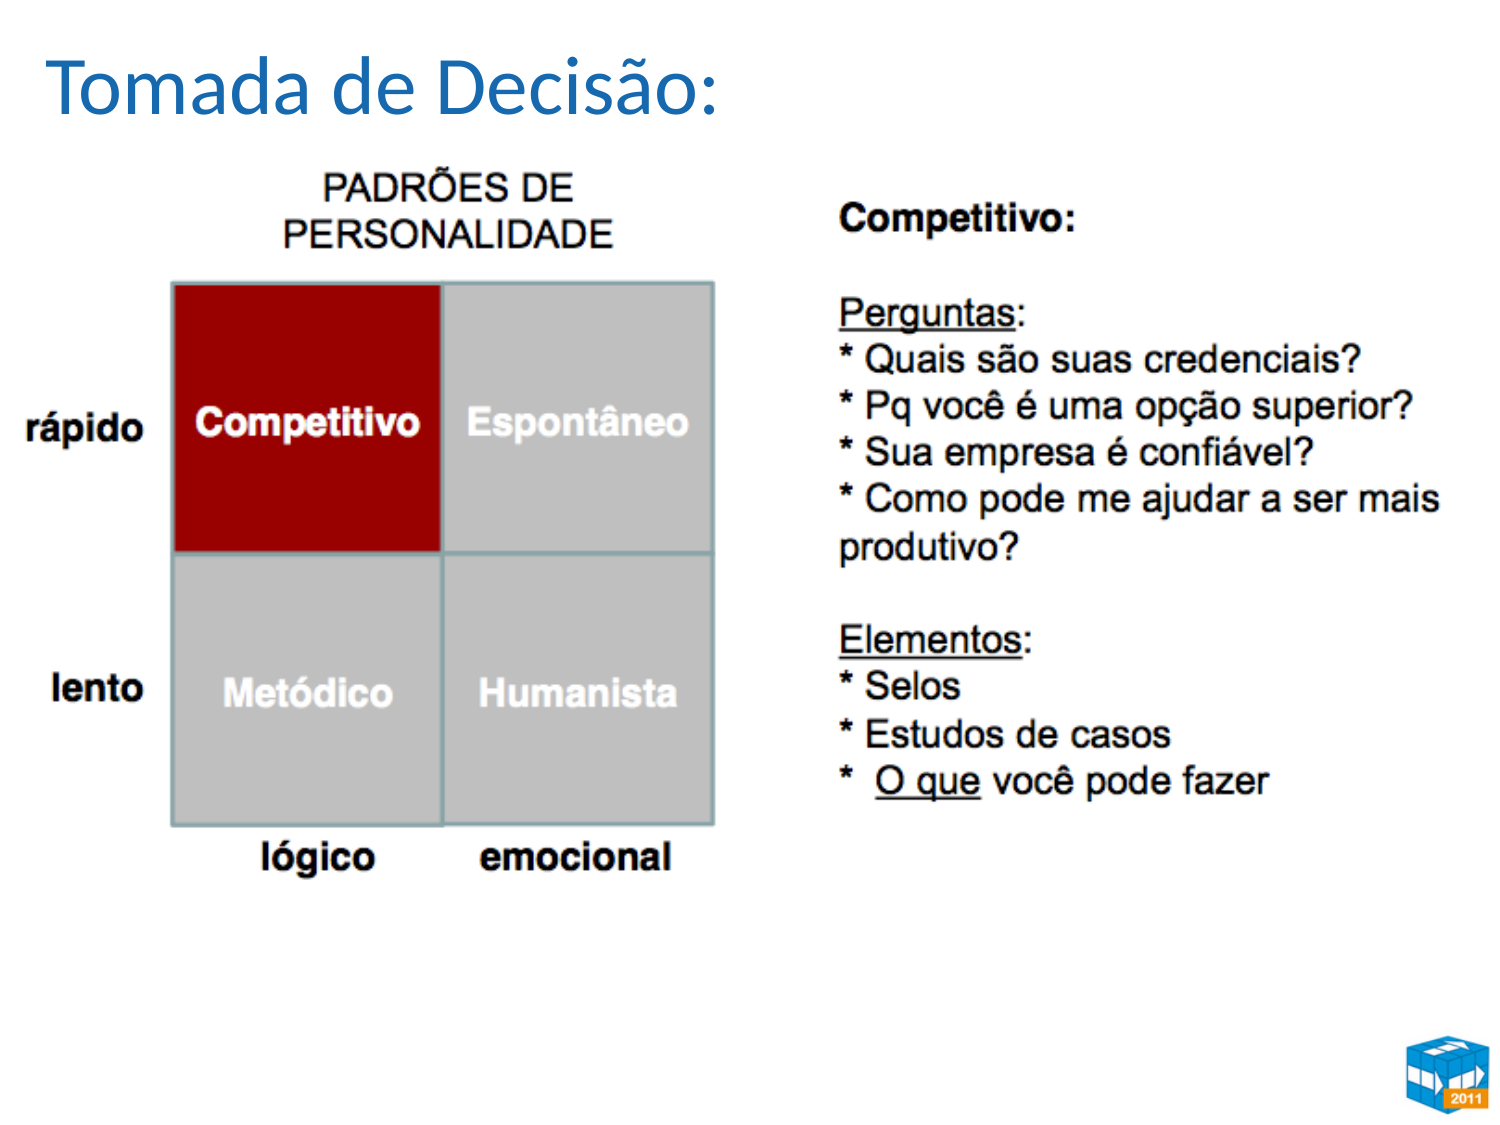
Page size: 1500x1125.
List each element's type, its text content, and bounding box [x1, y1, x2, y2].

picture [0, 126, 1500, 906]
text_box Tomada de Decisão: [30, 23, 1475, 123]
picture [1402, 1029, 1492, 1119]
